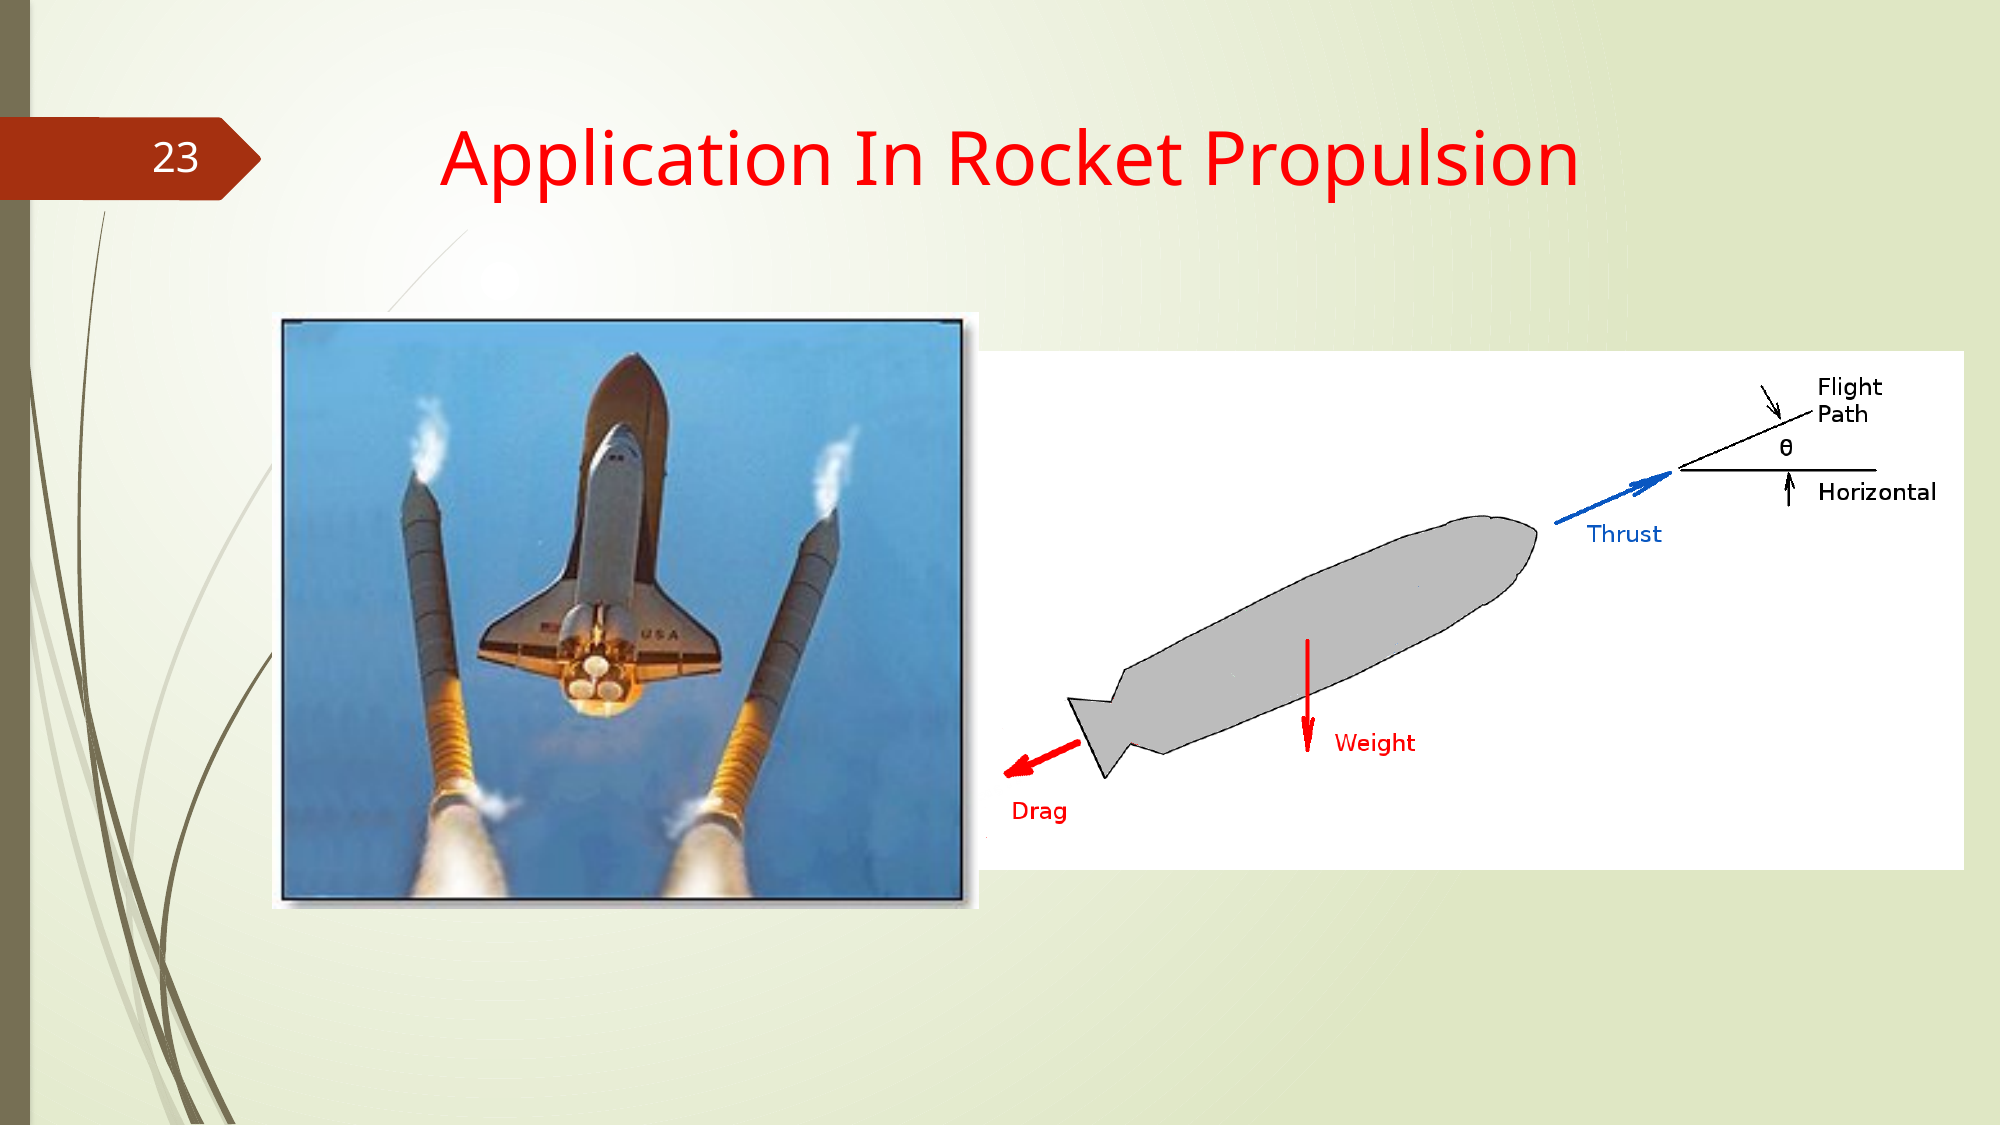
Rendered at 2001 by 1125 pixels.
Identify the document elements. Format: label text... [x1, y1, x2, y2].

title Application In Rocket Propulsion [425, 102, 1888, 313]
slide_number 23 [87, 129, 216, 190]
picture [271, 312, 1964, 909]
